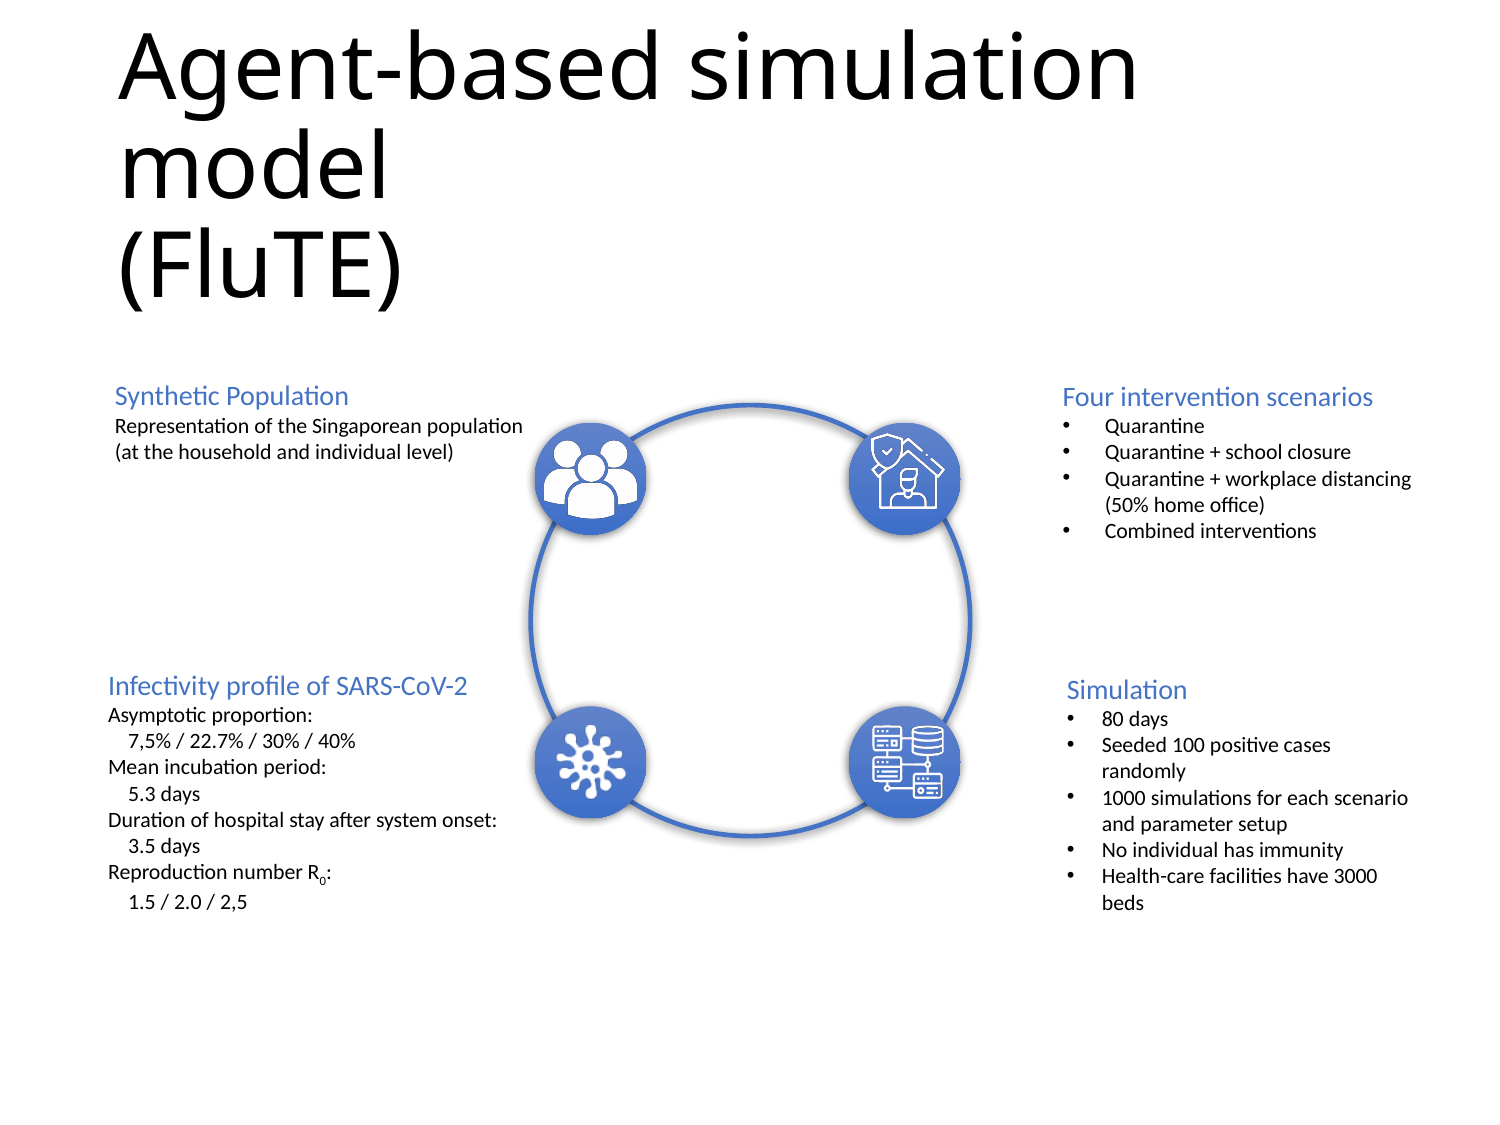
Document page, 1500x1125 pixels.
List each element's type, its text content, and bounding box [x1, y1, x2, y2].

picture [222, 395, 962, 1125]
text_box Infectivity profile of SARS-CoV-2 Asymptotic proportion: 7,5% / 22.7% / 30% / 40% Mean incubation period: 5.3 days Duration of hospital stay after system onset: 3.5 days Reproduction number R0: 1.5 / 2.0 / 2,5 [96, 661, 222, 920]
text_box Four intervention scenarios Quarantine Quarantine + school closure Quarantine + workplace distancing (50% home office) Combined interventions [1051, 372, 1425, 583]
text_box Simulation 80 days Seeded 100 positive cases randomly 1000 simulations for each scenario and parameter setup No individual has immunity Health-care facilities have 3000 beds [1055, 665, 1430, 921]
title Agent-based simulation model (FluTE) [103, 59, 1397, 278]
text_box Synthetic Population Representation of the Singaporean population (at the household and individual level) [103, 372, 544, 470]
text_box [962, 562, 971, 679]
